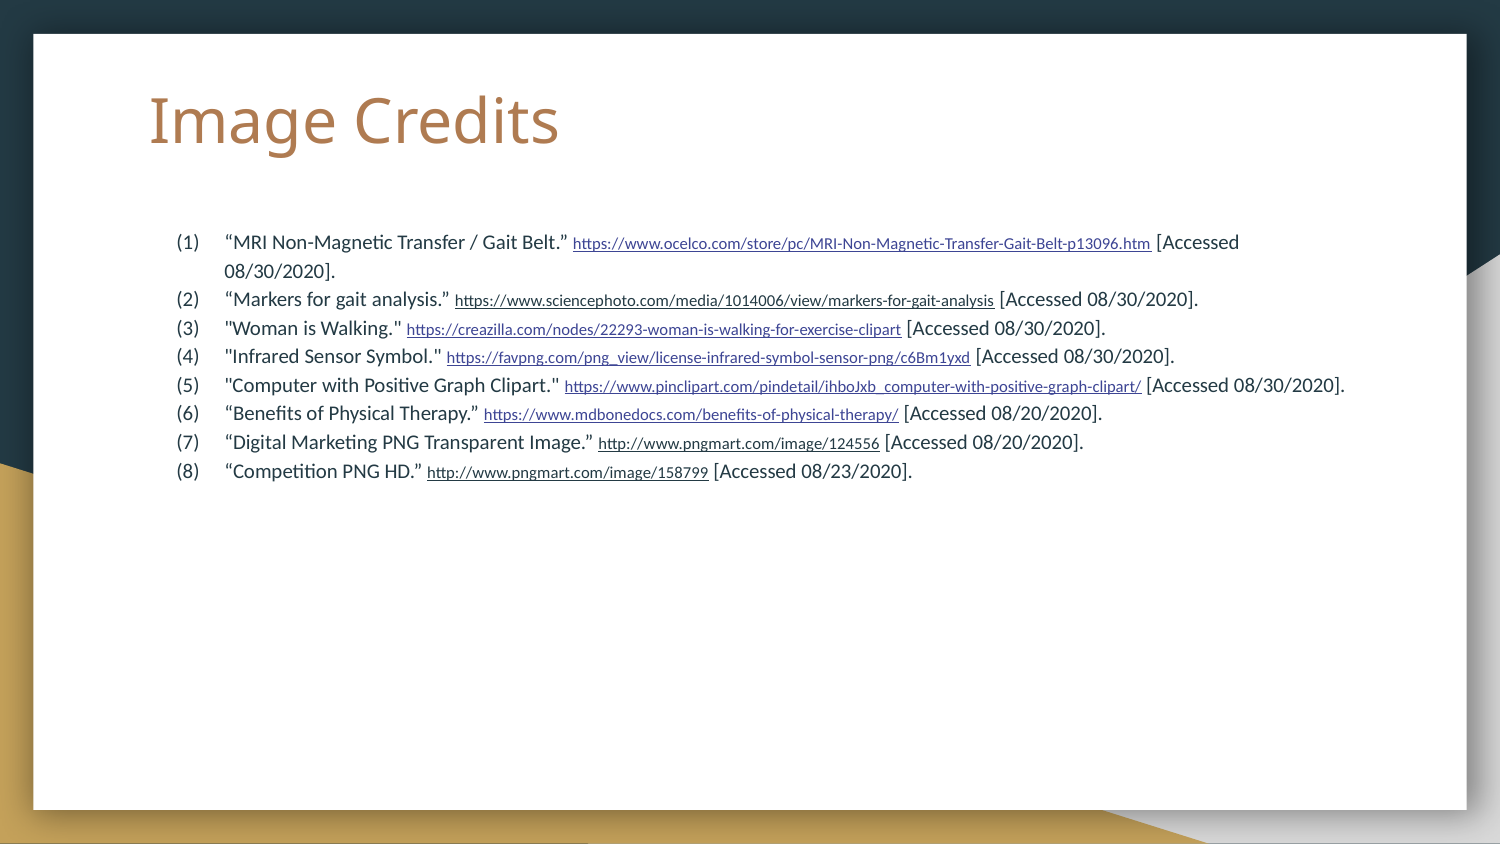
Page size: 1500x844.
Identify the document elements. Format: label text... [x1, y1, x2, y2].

title Image Credits [134, 66, 1366, 182]
list “MRI Non-Magnetic Transfer / Gait Belt.” https://www.ocelco.com/store/pc/MRI-Non-Magnetic-Transfer-Gait-Belt-p13096.htm [Accessed 08/30/2020]. “Markers for gait analysis.” https://www.sciencephoto.com/media/1014006/view/markers-for-gait-analysis [Accessed 08/30/2020]. "Woman is Walking." https://creazilla.com/nodes/22293-woman-is-walking-for-exercise-clipart [Accessed 08/30/2020]. "Infrared Sensor Symbol." https://favpng.com/png_view/license-infrared-symbol-sensor-png/c6Bm1yxd [Accessed 08/30/2020]. "Computer with Positive Graph Clipart." https://www.pinclipart.com/pindetail/ihboJxb_computer-with-positive-graph-clipart/ [Accessed 08/30/2020]. “Benefits of Physical Therapy.” https://www.mdbonedocs.com/benefits-of-physical-therapy/ [Accessed 08/20/2020]. “Digital Marketing PNG Transparent Image.” http://www.pngmart.com/image/124556 [Accessed 08/20/2020]. “Competition PNG HD.” http://www.pngmart.com/image/158799 [Accessed 08/23/2020]. [134, 209, 1366, 757]
